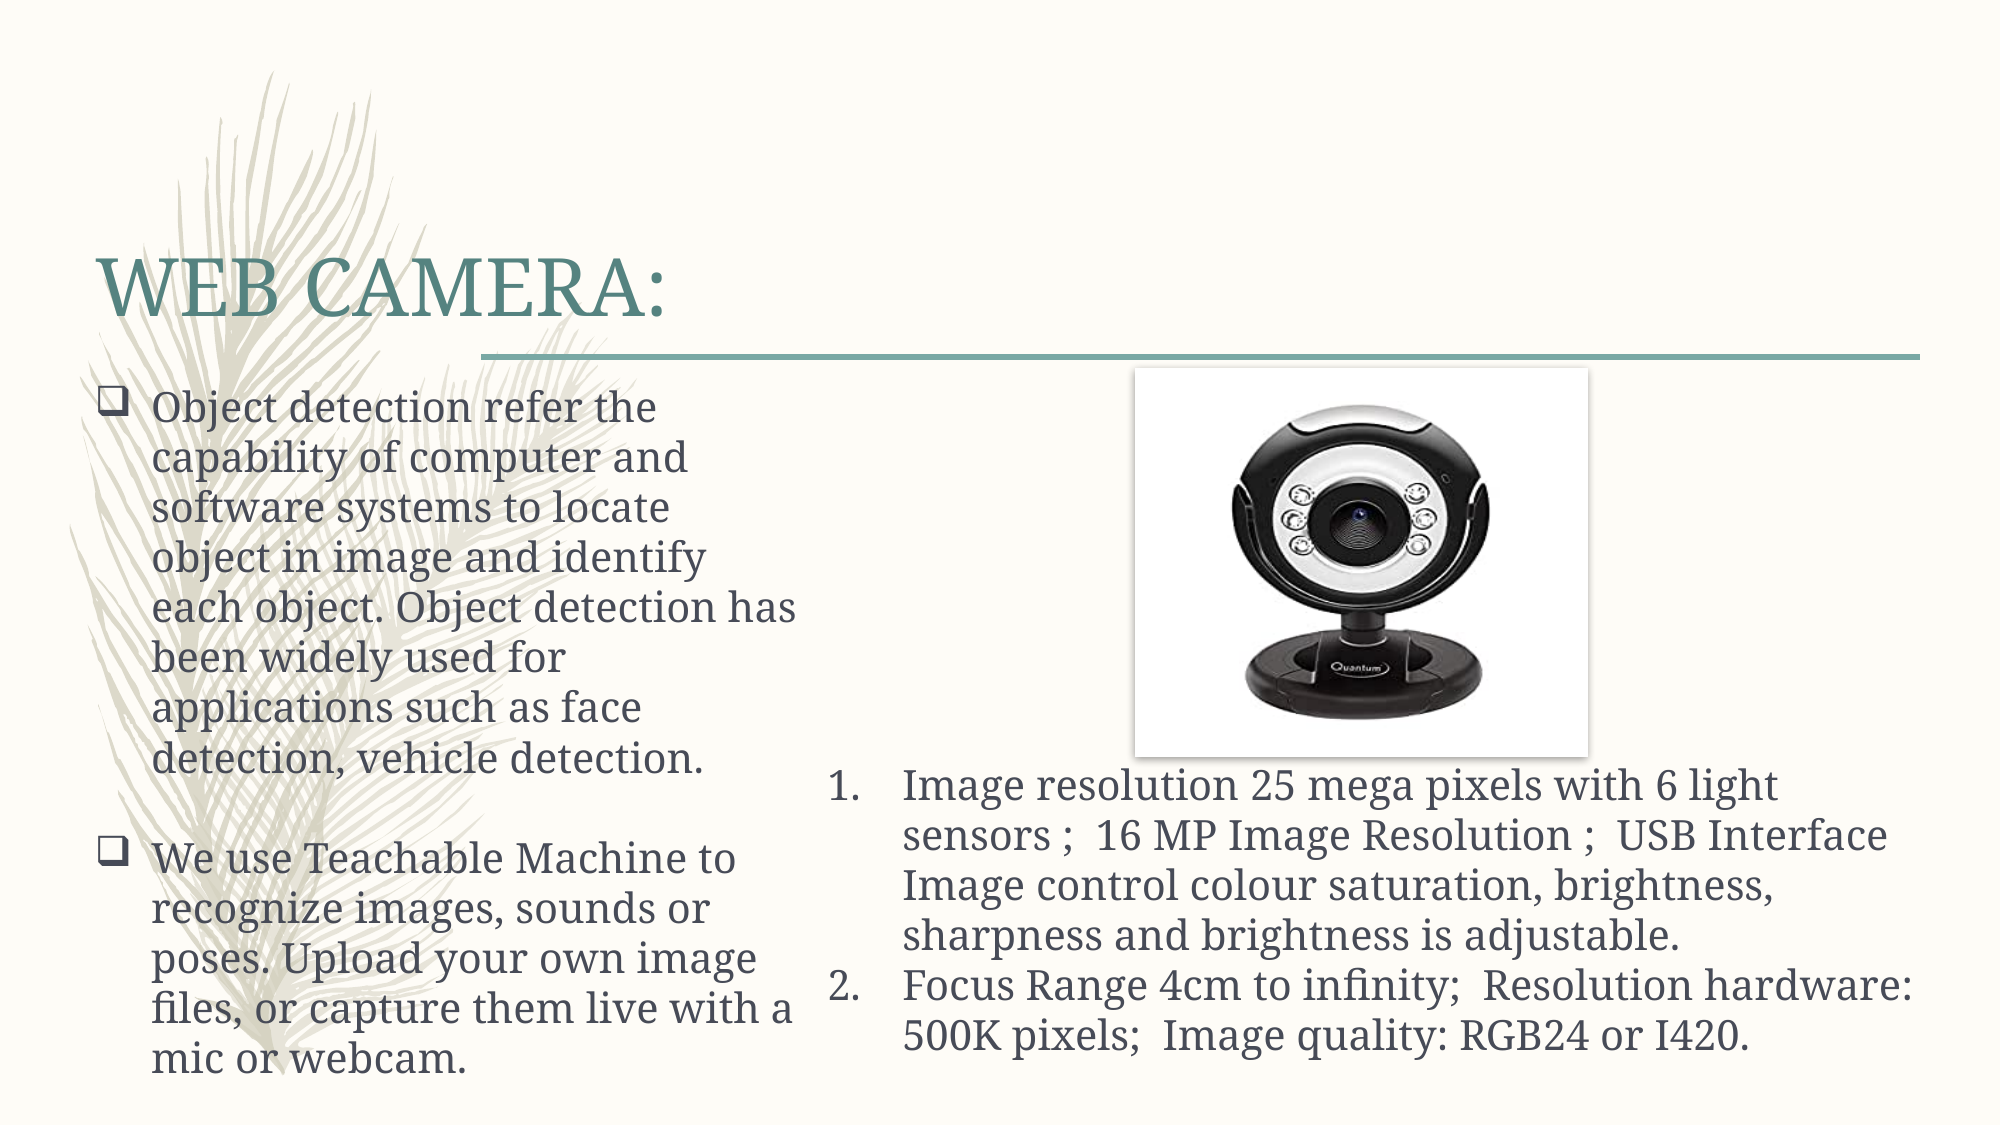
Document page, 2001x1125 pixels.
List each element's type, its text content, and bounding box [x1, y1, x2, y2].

text_box Image resolution 25 mega pixels with 6 light sensors ; 16 MP Image Resolution ; USB Interface Image control colour saturation, brightness, sharpness and brightness is adjustable. Focus Range 4cm to infinity; Resolution hardware: 500K pixels; Image quality: RGB24 or I420. [812, 751, 1969, 1066]
text_box Object detection refer the capability of computer and software systems to locate object in image and identify each object. Object detection has been widely used for applications such as face detection, vehicle detection. We use Teachable Machine to recognize images, sounds or poses. Upload your own image files, or capture them live with a mic or webcam. [79, 373, 813, 1089]
picture [1149, 382, 1574, 743]
title WEB CAMERA: [80, 232, 1487, 344]
